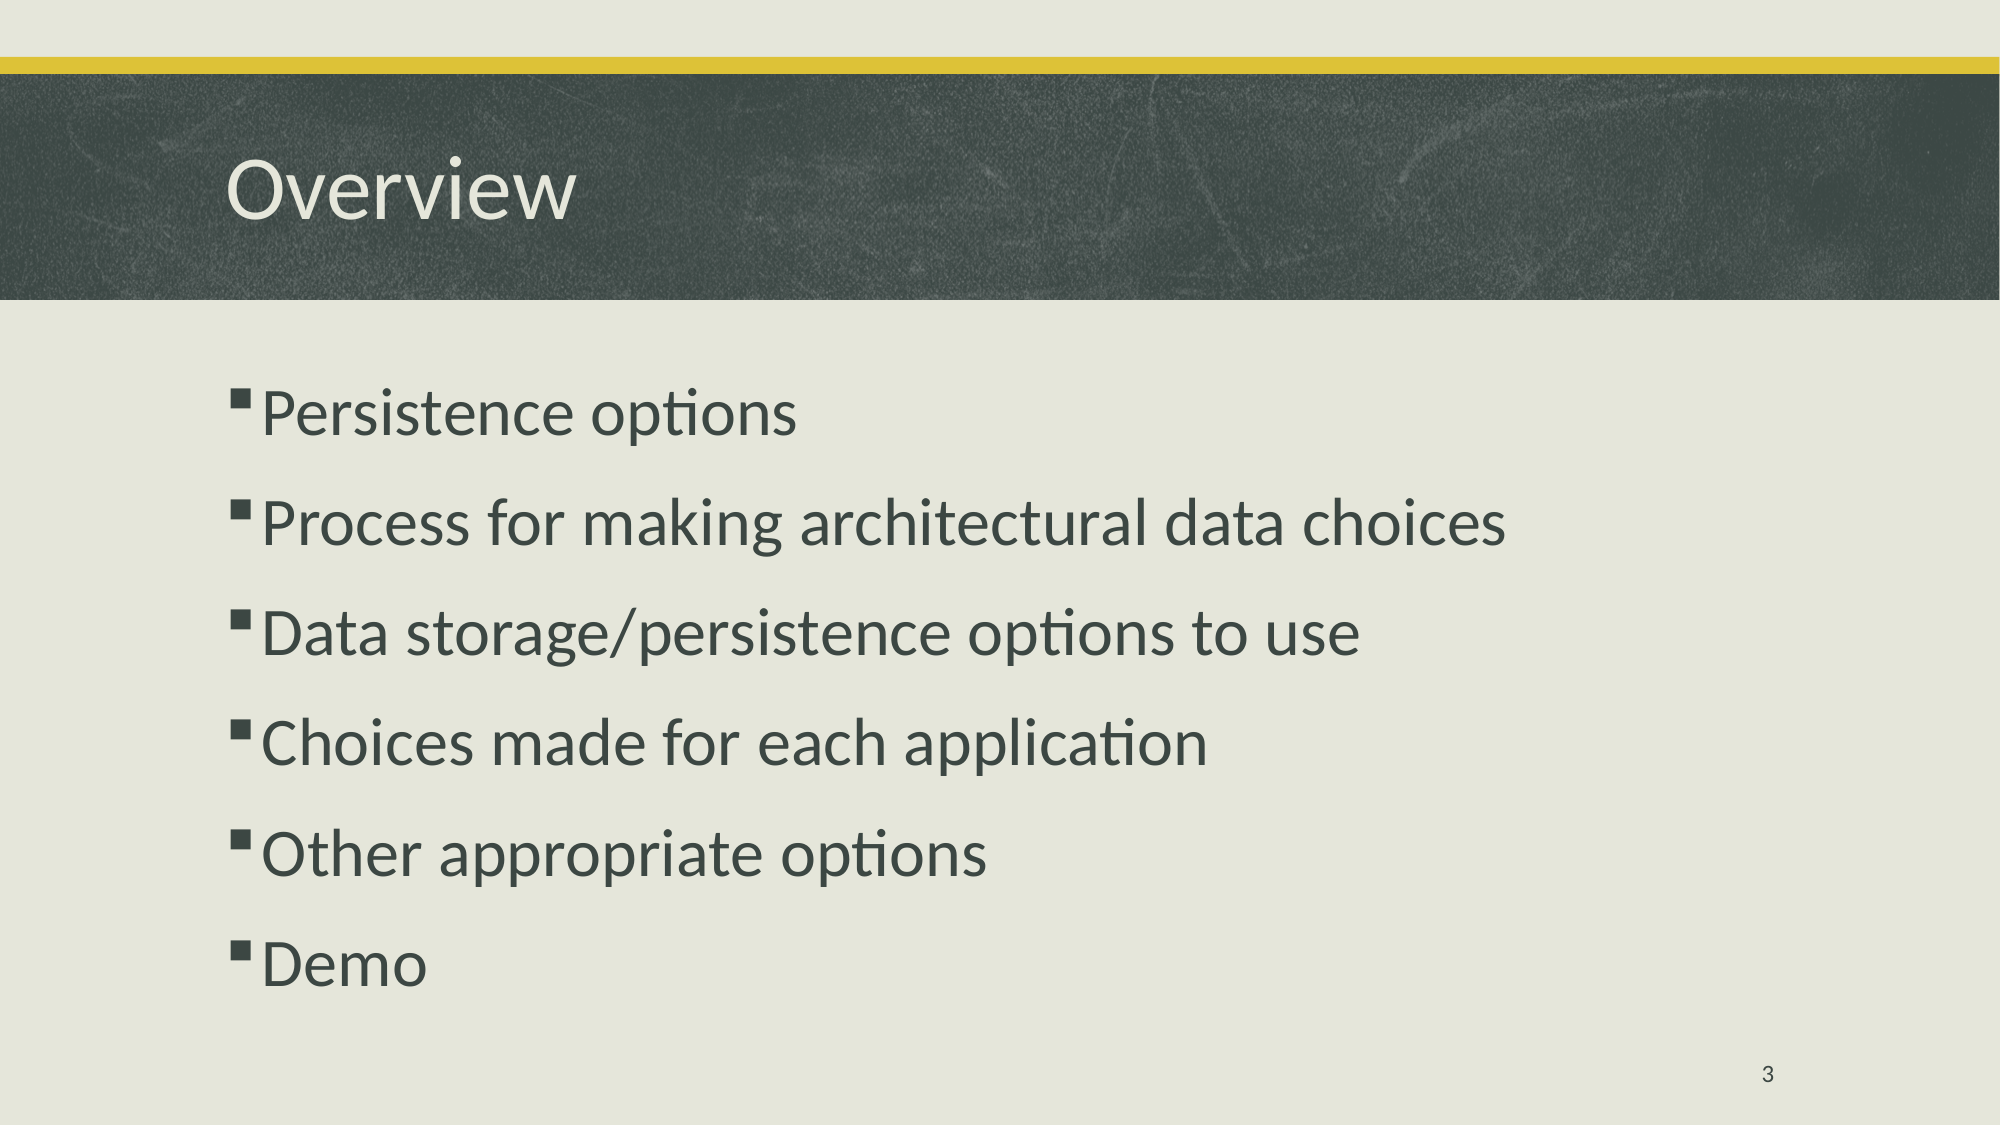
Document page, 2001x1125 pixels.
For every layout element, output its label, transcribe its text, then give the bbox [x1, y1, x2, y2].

title Overview [210, 76, 1790, 300]
list Persistence options Process for making architectural data choices Data storage/persistence options to use Choices made for each application Other appropriate options Demo [210, 359, 1790, 1014]
picture [0, 74, 2000, 300]
slide_number 3 [1466, 1042, 1790, 1103]
